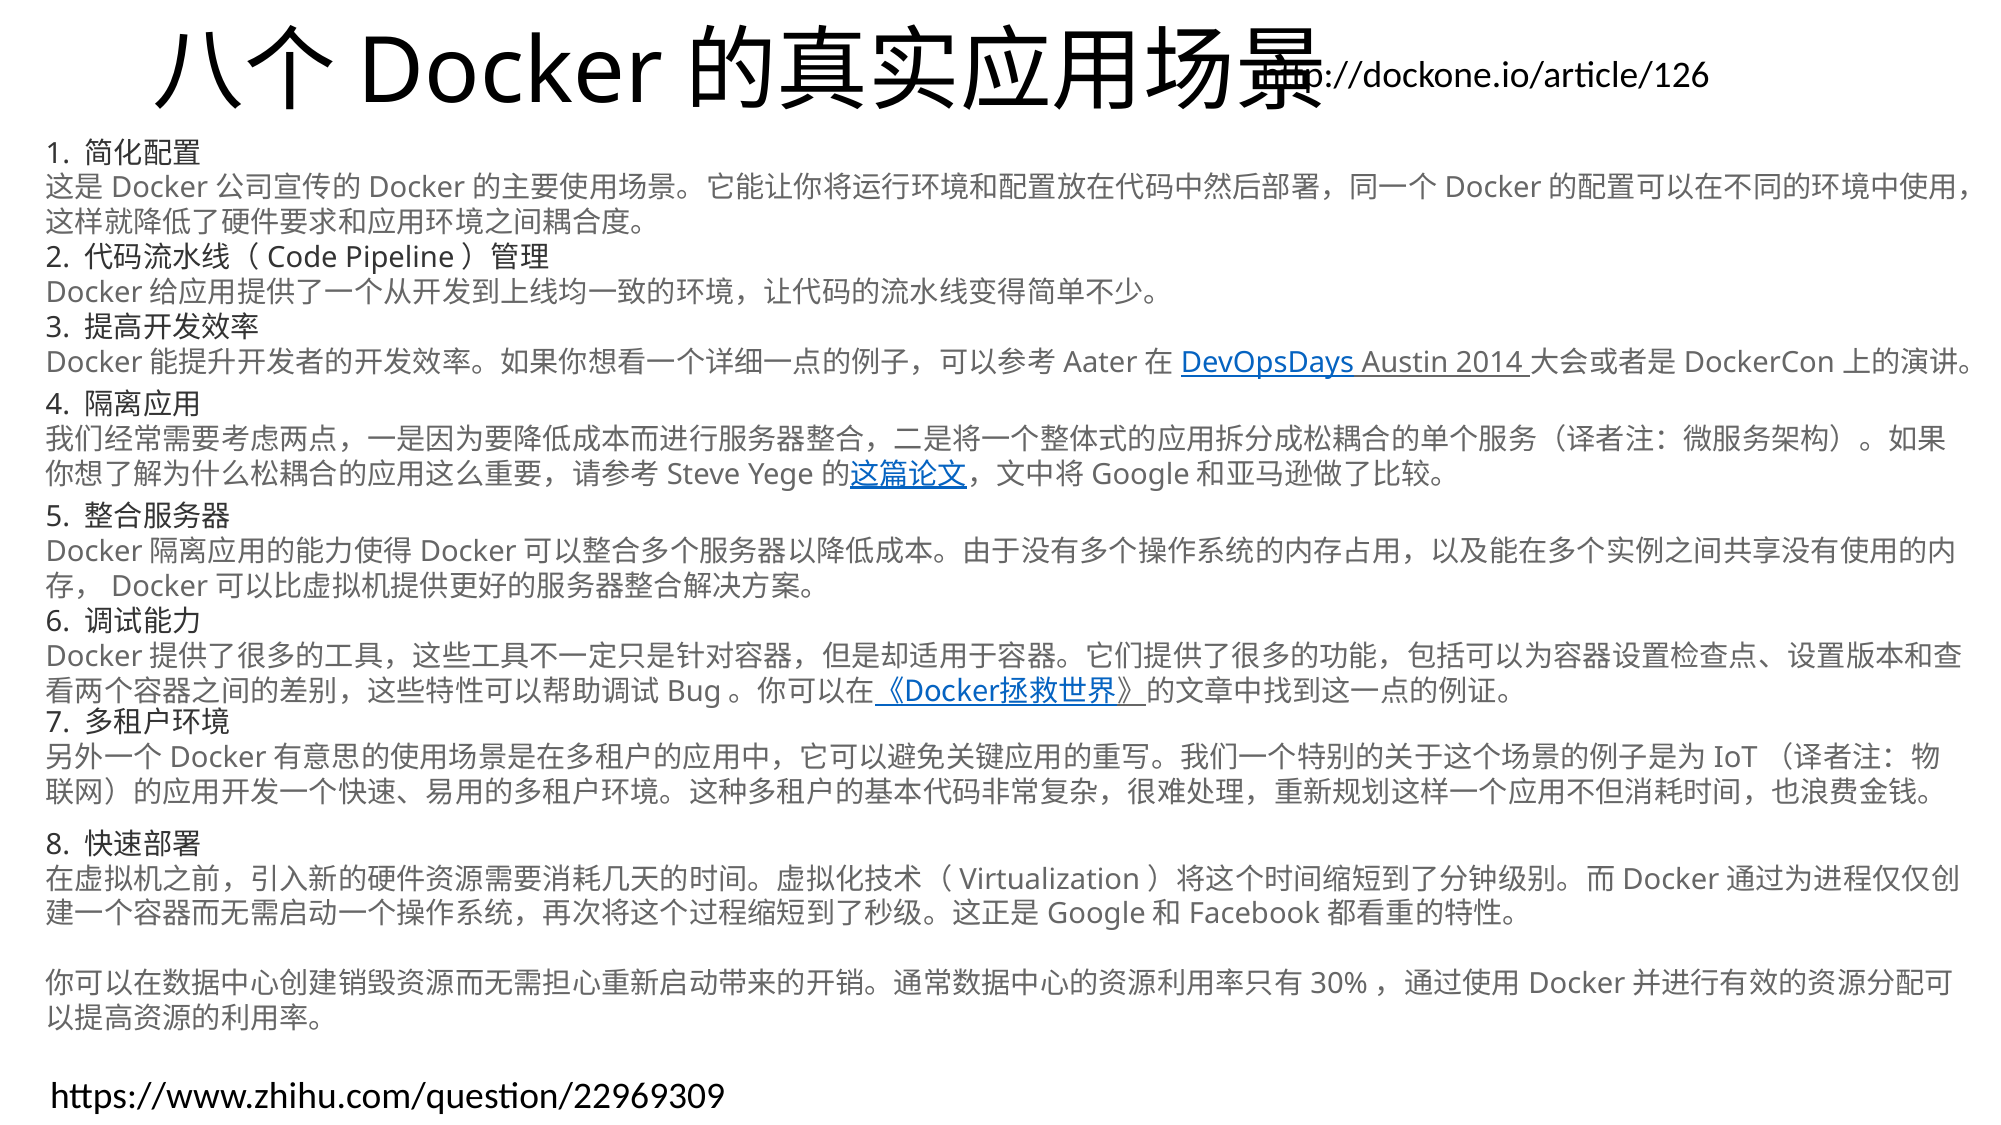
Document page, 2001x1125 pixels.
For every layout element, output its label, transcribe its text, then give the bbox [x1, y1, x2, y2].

text_box 7. 多租户环境 另外一个Docker有意思的使用场景是在多租户的应用中，它可以避免关键应用的重写。我们一个特别的关于这个场景的例子是为IoT（译者注：物联网）的应用开发一个快速、易用的多租户环境。这种多租户的基本代码非常复杂，很难处理，重新规划这样一个应用不但消耗时间，也浪费金钱。 [30, 696, 1980, 816]
title 八个Docker的真实应用场景 [137, 10, 1863, 126]
text_box 4. 隔离应用 我们经常需要考虑两点，一是因为要降低成本而进行服务器整合，二是将一个整体式的应用拆分成松耦合的单个服务（译者注：微服务架构）。如果你想了解为什么松耦合的应用这么重要，请参考Steve Yege的这篇论文，文中将Google和亚马逊做了比较。 5. 整合服务器 Docker隔离应用的能力使得Docker可以整合多个服务器以降低成本。由于没有多个操作系统的内存占用，以及能在多个实例之间共享没有使用的内存，Docker可以比虚拟机提供更好的服务器整合解决方案。 6. 调试能力 Docker提供了很多的工具，这些工具不一定只是针对容器，但是却适用于容器。它们提供了很多的功能，包括可以为容器设置检查点、设置版本和查看两个容器之间的差别，这些特性可以帮助调试Bug。你可以在《Docker拯救世界》的文章中找到这一点的例证。 [30, 377, 1980, 696]
text_box 1. 简化配置 这是Docker公司宣传的Docker的主要使用场景。它能让你将运行环境和配置放在代码中然后部署，同一个Docker的配置可以在不同的环境中使用，这样就降低了硬件要求和应用环境之间耦合度。 2. 代码流水线（Code Pipeline）管理 Docker给应用提供了一个从开发到上线均一致的环境，让代码的流水线变得简单不少。 3. 提高开发效率 Docker能提升开发者的开发效率。如果你想看一个详细一点的例子，可以参考Aater在DevOpsDays Austin 2014 大会或者是DockerCon上的演讲。 [30, 126, 1980, 377]
text_box 8. 快速部署 在虚拟机之前，引入新的硬件资源需要消耗几天的时间。虚拟化技术（Virtualization）将这个时间缩短到了分钟级别。而Docker通过为进程仅仅创建一个容器而无需启动一个操作系统，再次将这个过程缩短到了秒级。这正是Google和Facebook都看重的特性。 你可以在数据中心创建销毁资源而无需担心重新启动带来的开销。通常数据中心的资源利用率只有30%，通过使用Docker并进行有效的资源分配可以提高资源的利用率。 [30, 817, 1980, 1043]
text_box http://dockone.io/article/126 [1246, 42, 1725, 102]
text_box https://www.zhihu.com/question/22969309 [35, 1063, 741, 1124]
